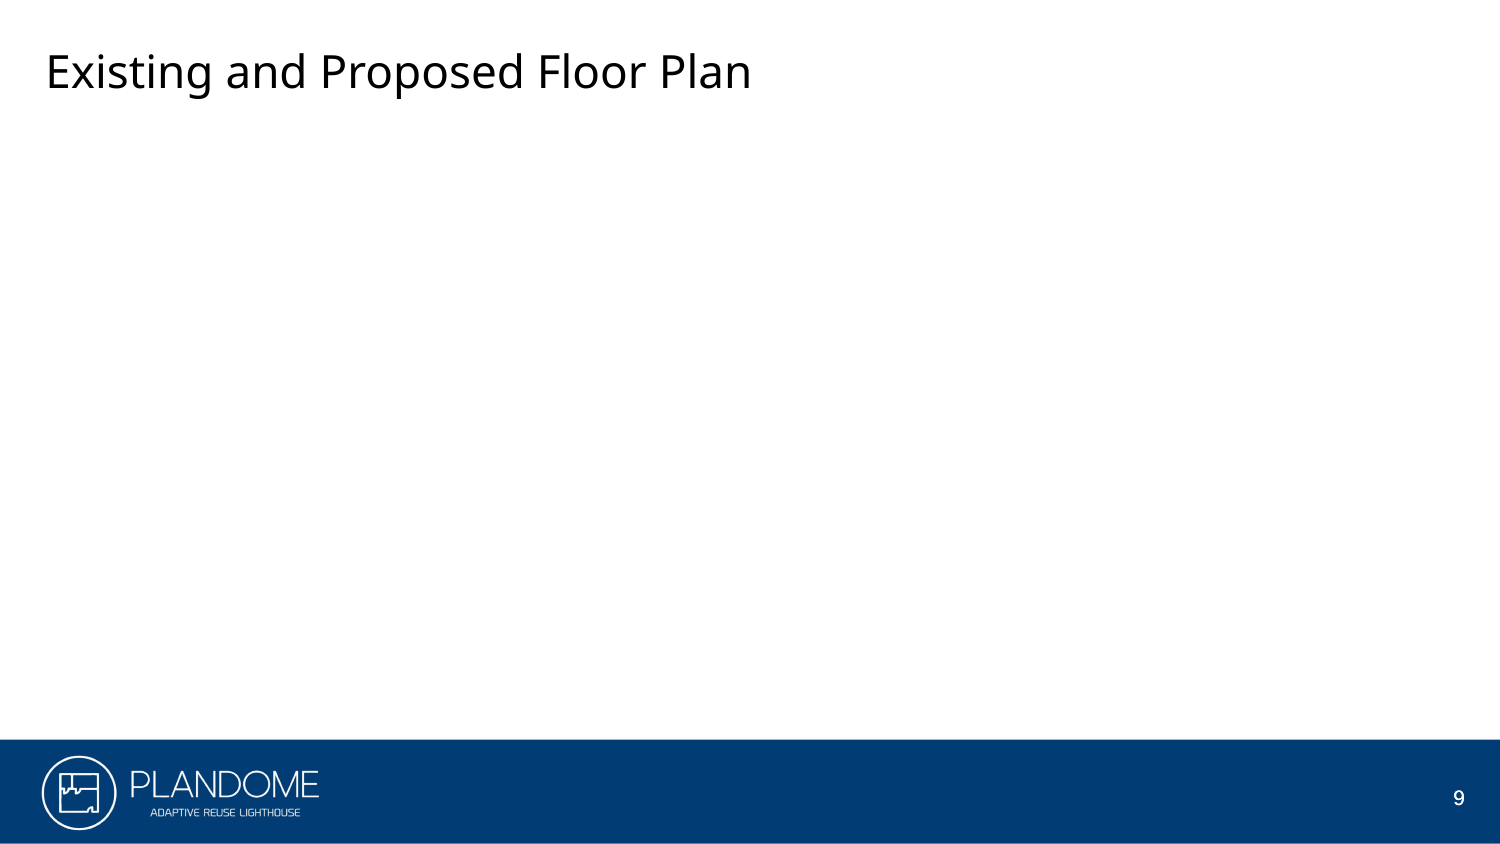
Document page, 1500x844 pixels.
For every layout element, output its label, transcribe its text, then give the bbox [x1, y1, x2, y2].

text_box 9 [1389, 764, 1480, 830]
text_box Existing and Proposed Floor Plan [30, 27, 955, 152]
picture [0, 649, 389, 844]
